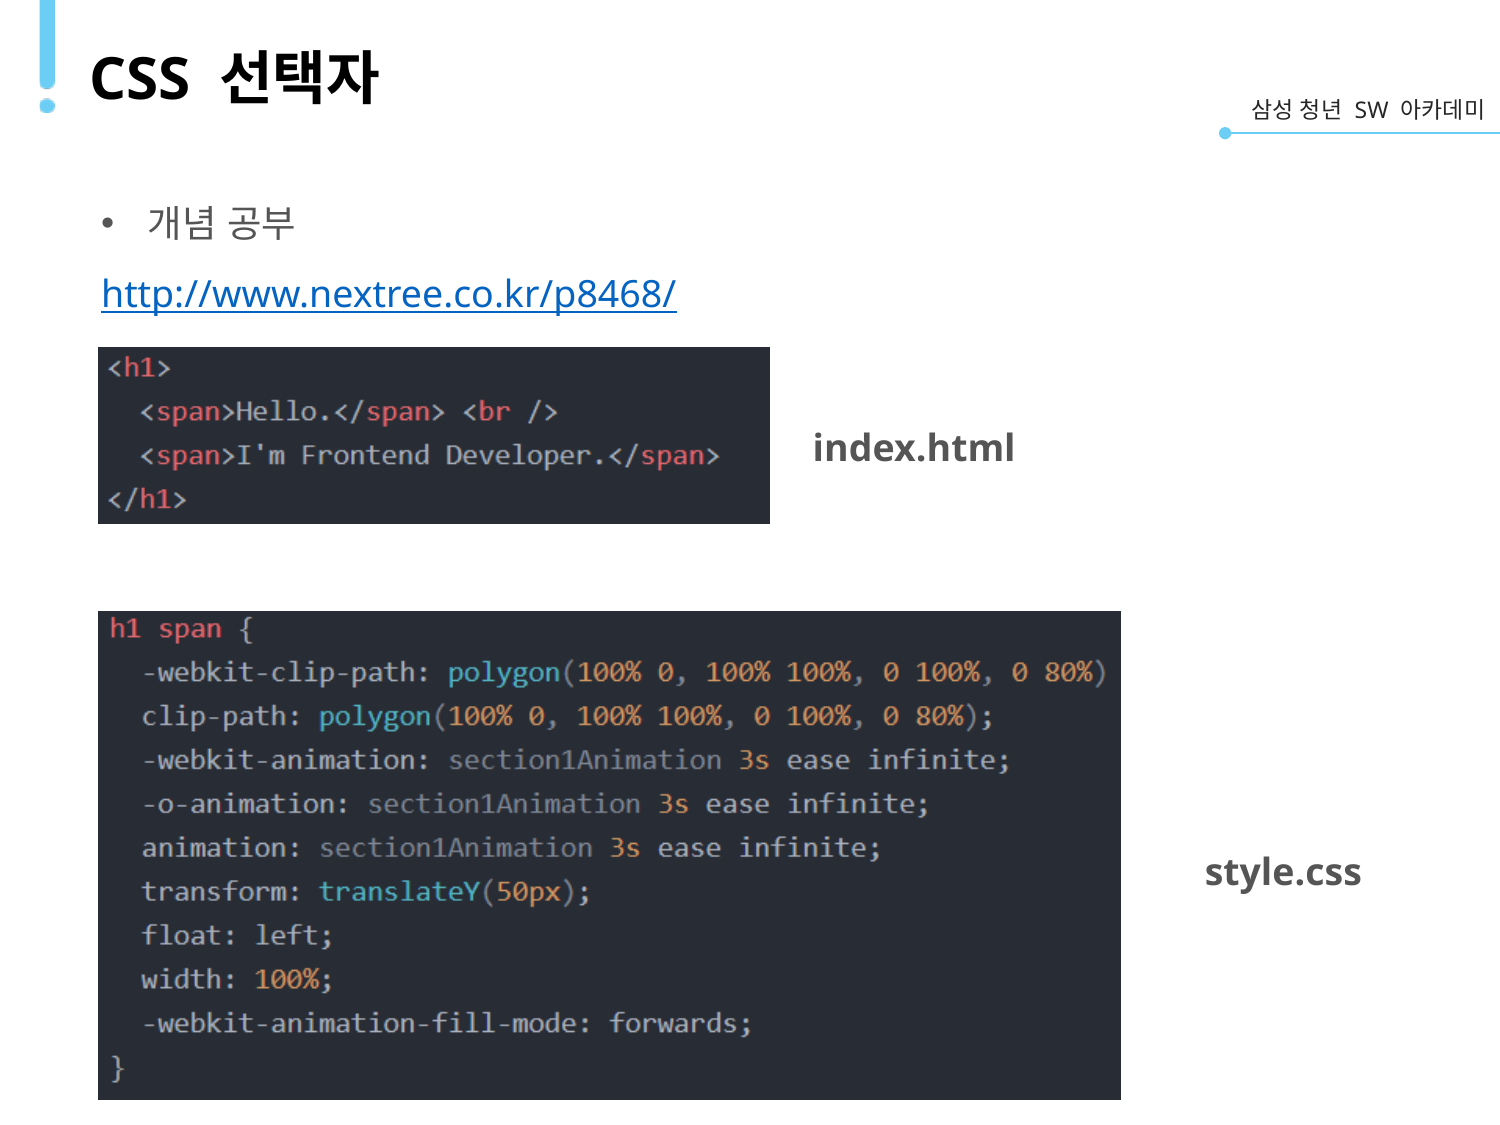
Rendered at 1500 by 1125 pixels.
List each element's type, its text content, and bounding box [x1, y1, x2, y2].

title CSS 선택자 [74, 21, 1368, 131]
picture [39, 0, 55, 113]
picture [98, 347, 770, 524]
picture [98, 611, 1121, 1100]
text_box style.css [1190, 818, 1500, 901]
text_box index.html [798, 394, 1108, 477]
text_box 개념 공부 http://www.nextree.co.kr/p8468/ [86, 169, 1391, 329]
